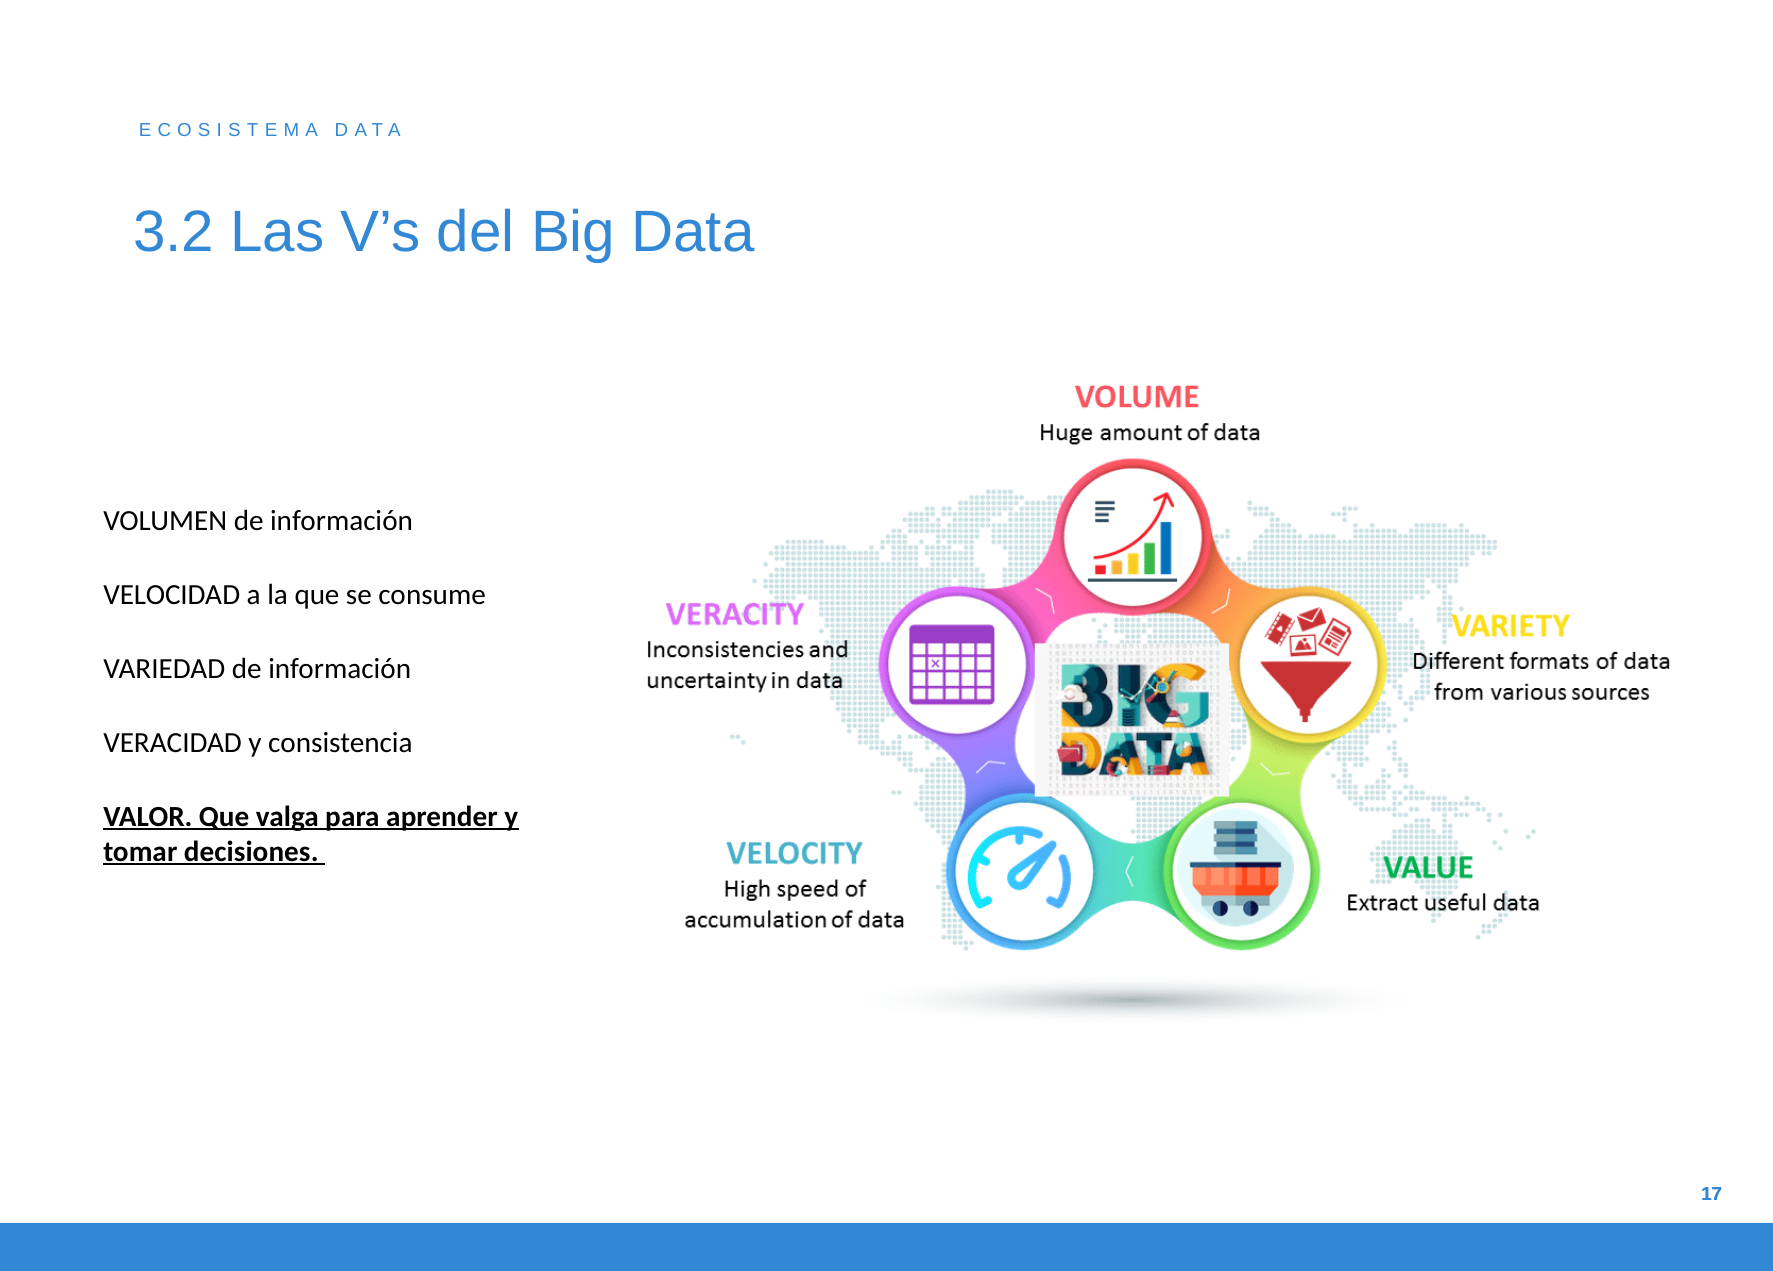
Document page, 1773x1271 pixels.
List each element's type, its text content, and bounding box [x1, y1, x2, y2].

title 3.2 Las V’s del Big Data [118, 185, 987, 257]
text_box 17 [1686, 1162, 1756, 1223]
text_box VOLUMEN de información VELOCIDAD a la que se consume VARIEDAD de información VERACIDAD y consistencia VALOR. Que valga para aprender y tomar decisiones. [86, 493, 538, 924]
list ECOSISTEMA DATA [123, 109, 899, 156]
picture [543, 337, 1722, 1103]
